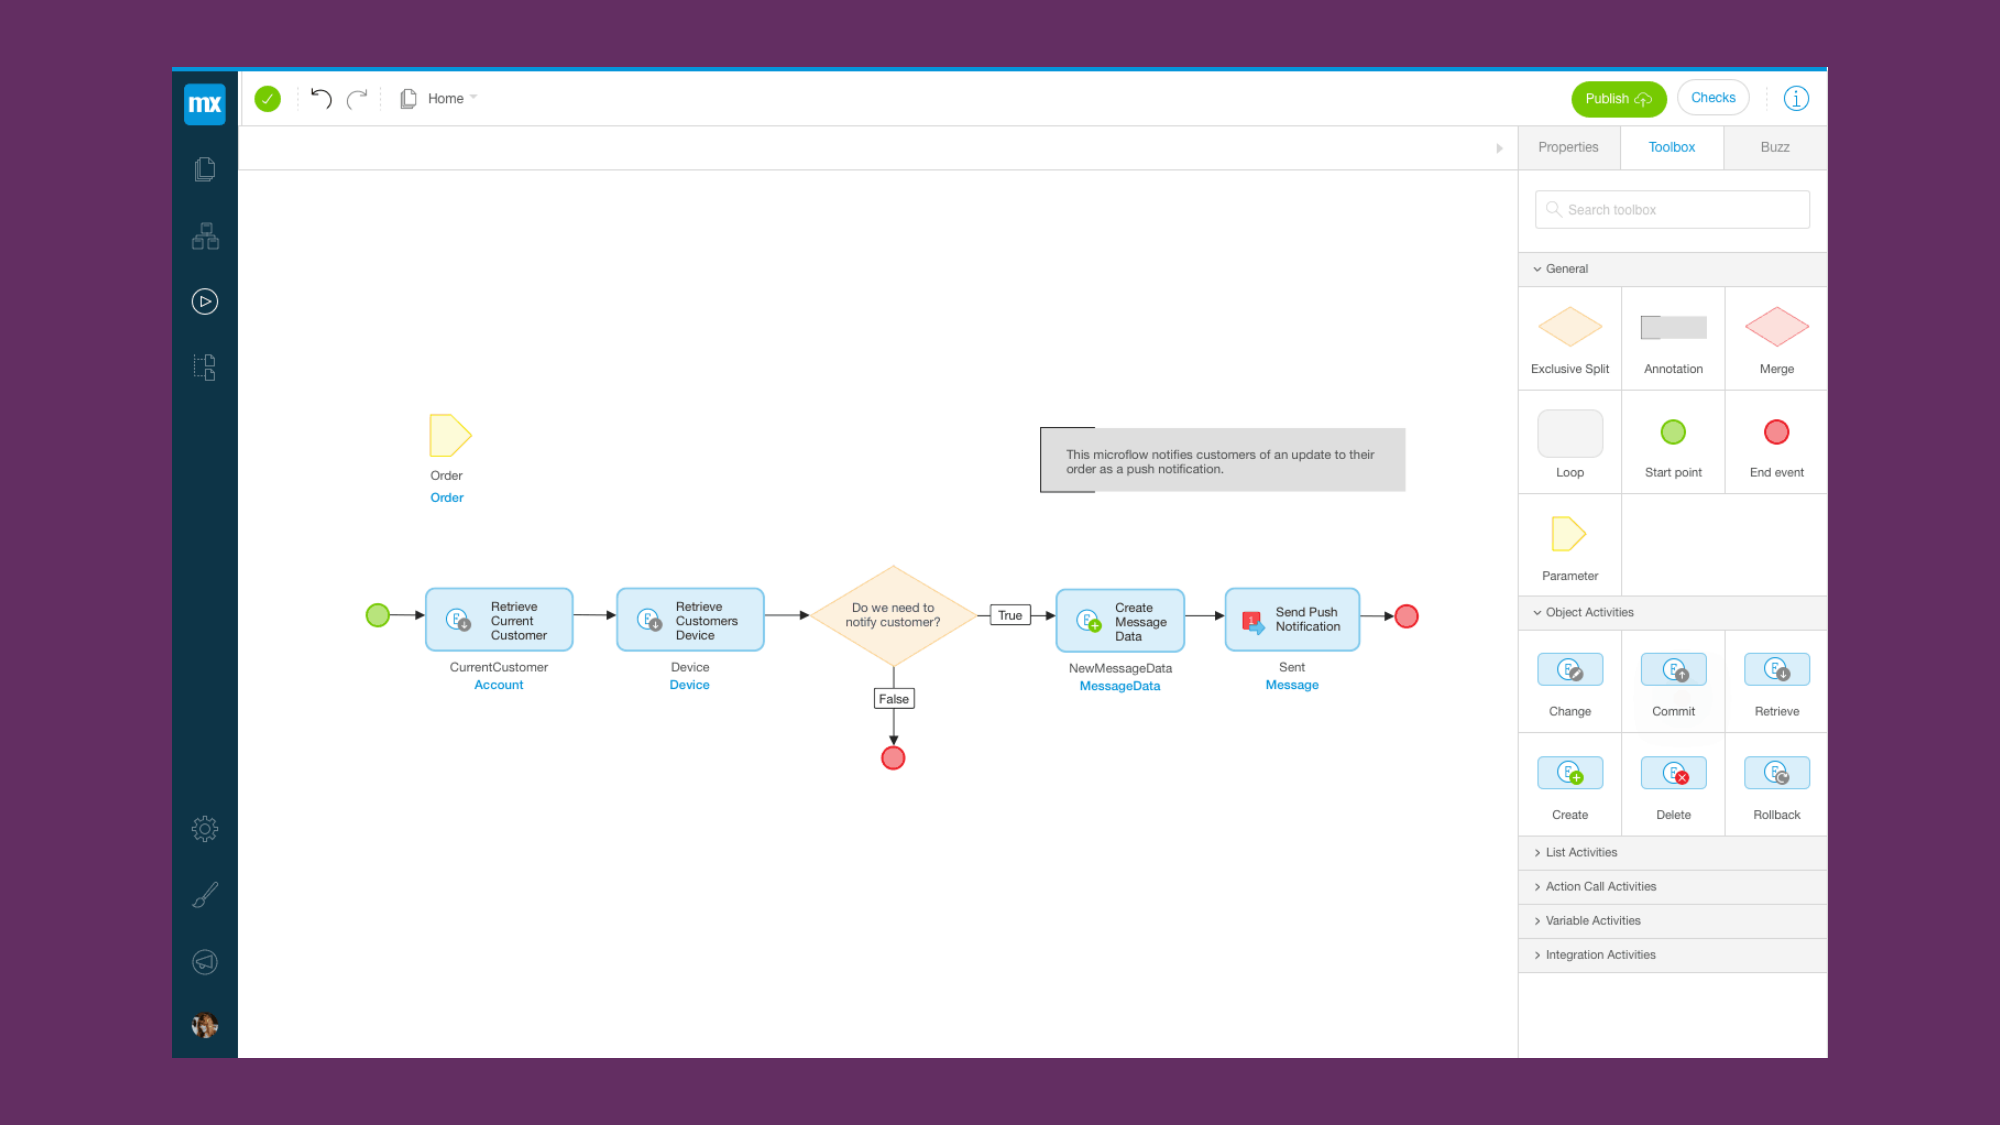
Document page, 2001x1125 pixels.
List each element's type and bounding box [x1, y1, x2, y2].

picture [171, 67, 1829, 1058]
